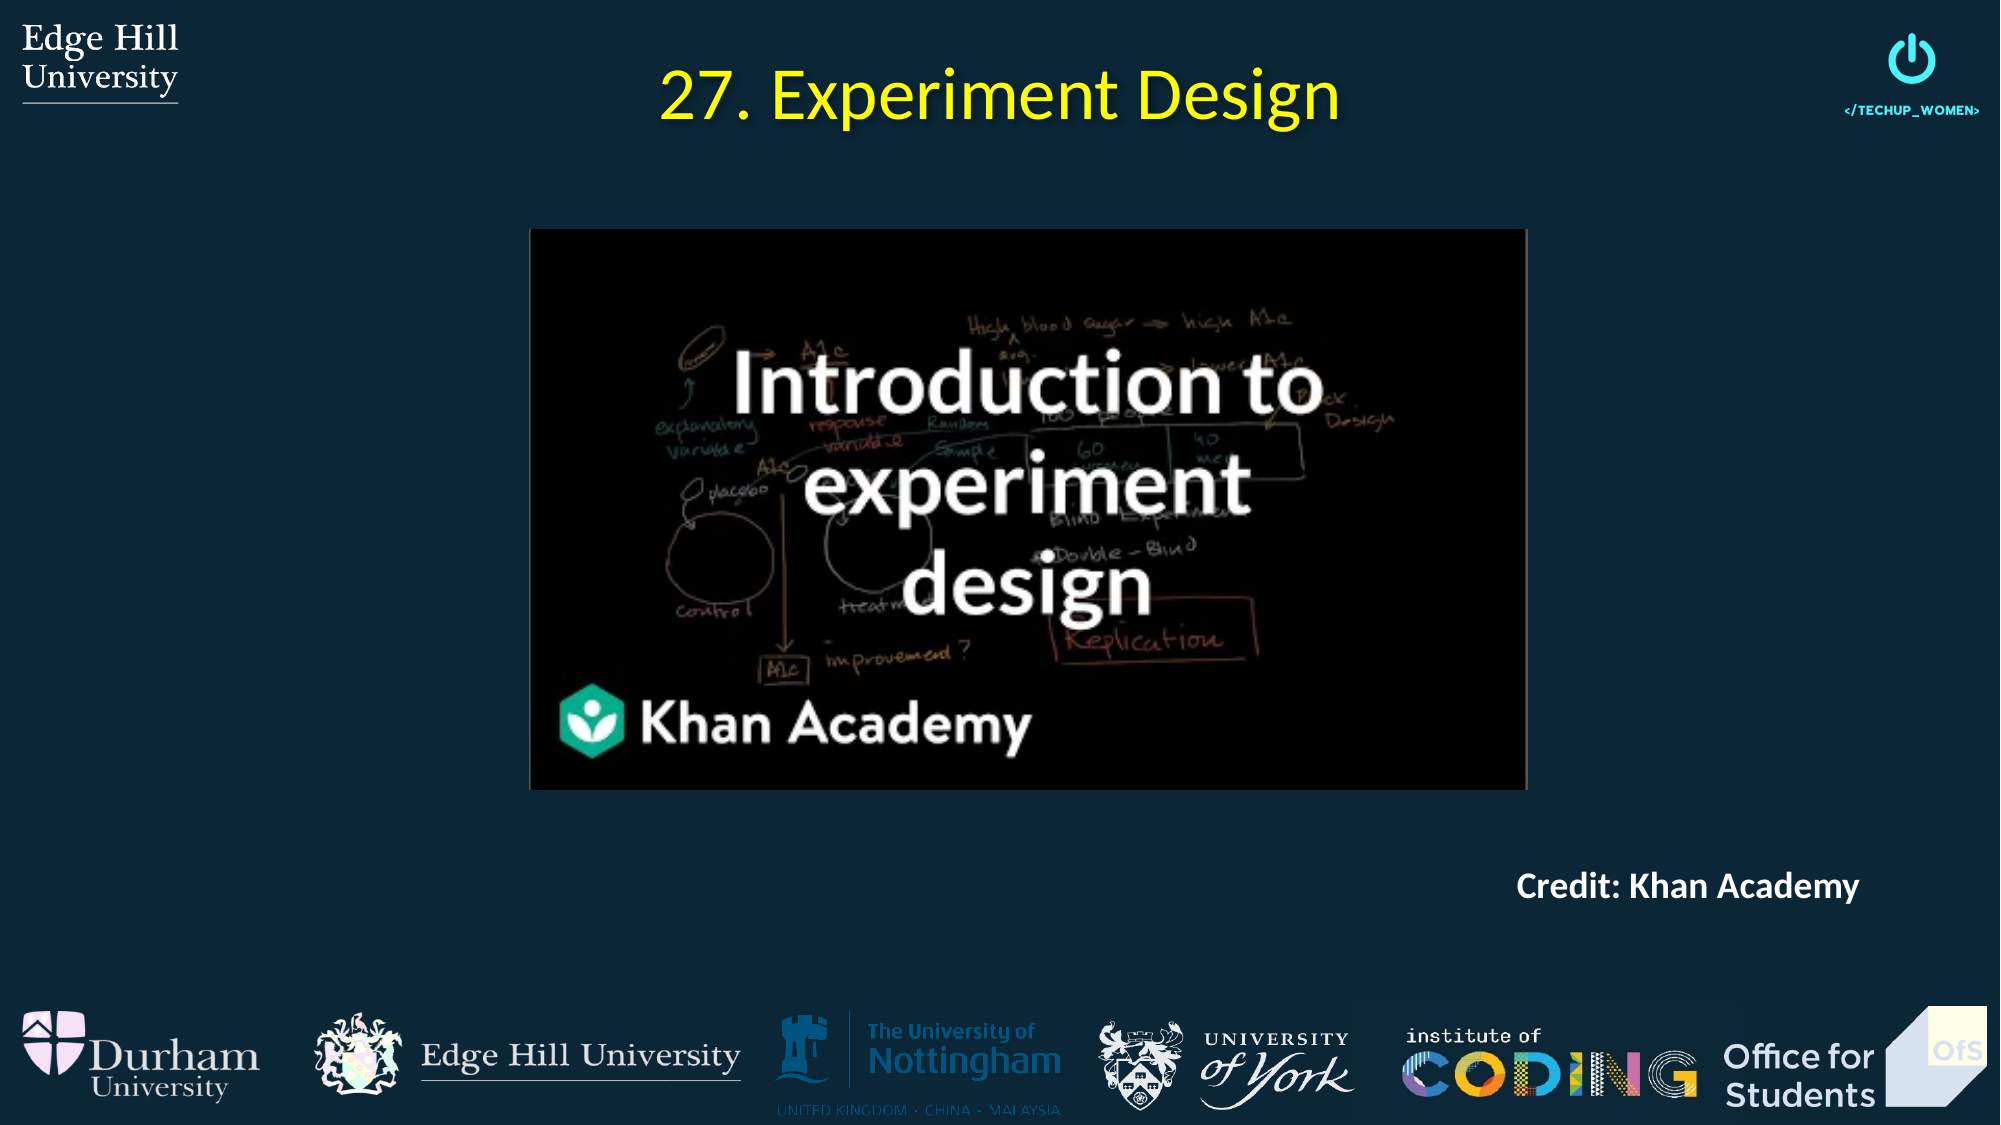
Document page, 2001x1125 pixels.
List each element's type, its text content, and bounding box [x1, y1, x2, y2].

picture [1829, 0, 2000, 146]
picture [14, 17, 186, 114]
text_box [528, 228, 1529, 791]
picture [1353, 1004, 1739, 1123]
text_box Credit: Khan Academy [1502, 854, 1876, 914]
picture [764, 1006, 1071, 1123]
text_box 27. Experiment Design [528, 37, 1472, 142]
